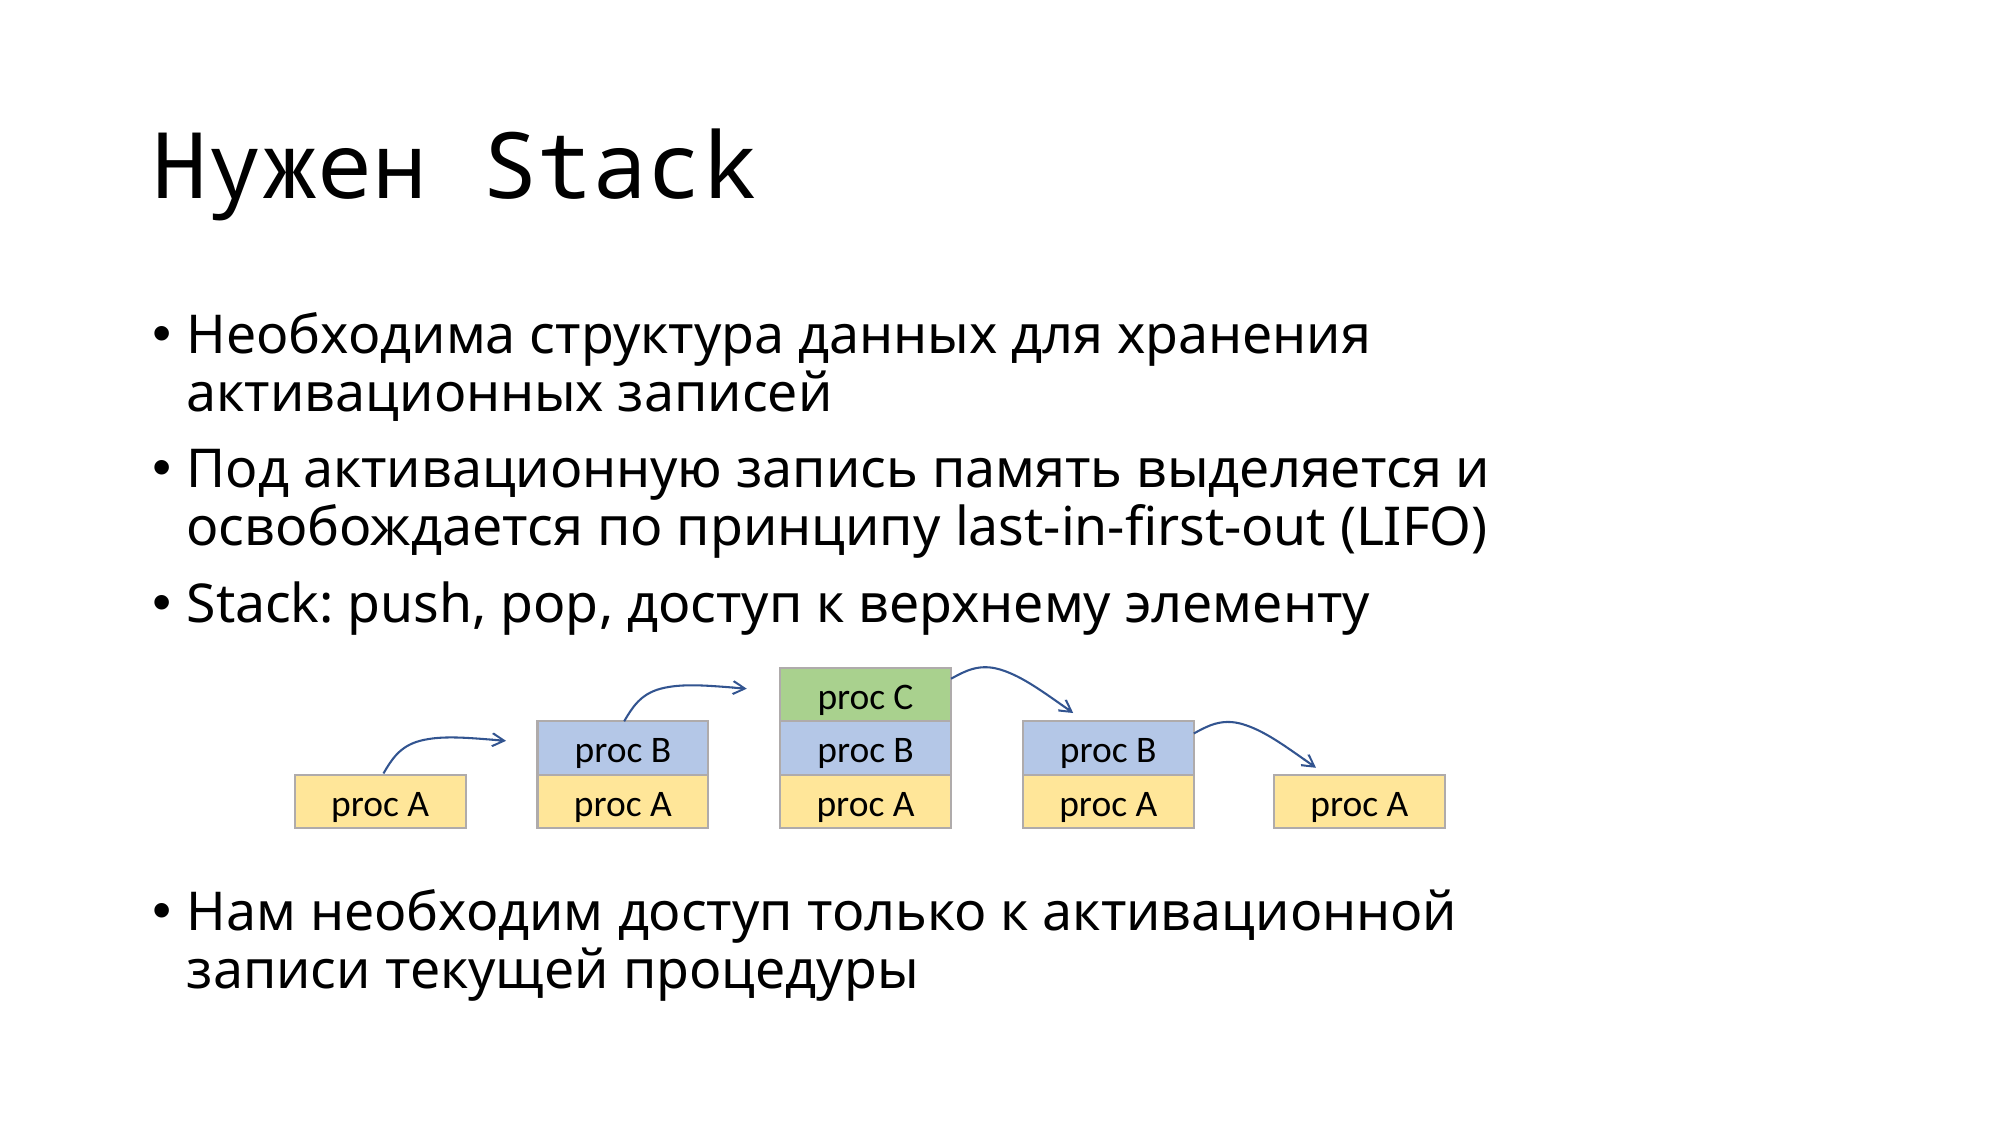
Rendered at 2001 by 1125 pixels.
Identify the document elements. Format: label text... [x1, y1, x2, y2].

text_box proc A [294, 774, 383, 829]
list Необходима структура данных для хранения активационных записей Под активационную запись память выделяется и освобождается по принципу last-in-first-out (LIFO) Stack: push, pop, доступ к верхнему элементу Нам необходим доступ только к активационной записи текущей процедуры [137, 299, 1517, 1066]
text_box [951, 676, 1194, 829]
title Нужен Stack [137, 59, 1863, 278]
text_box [383, 721, 624, 829]
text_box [1194, 731, 1445, 829]
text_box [624, 667, 952, 829]
